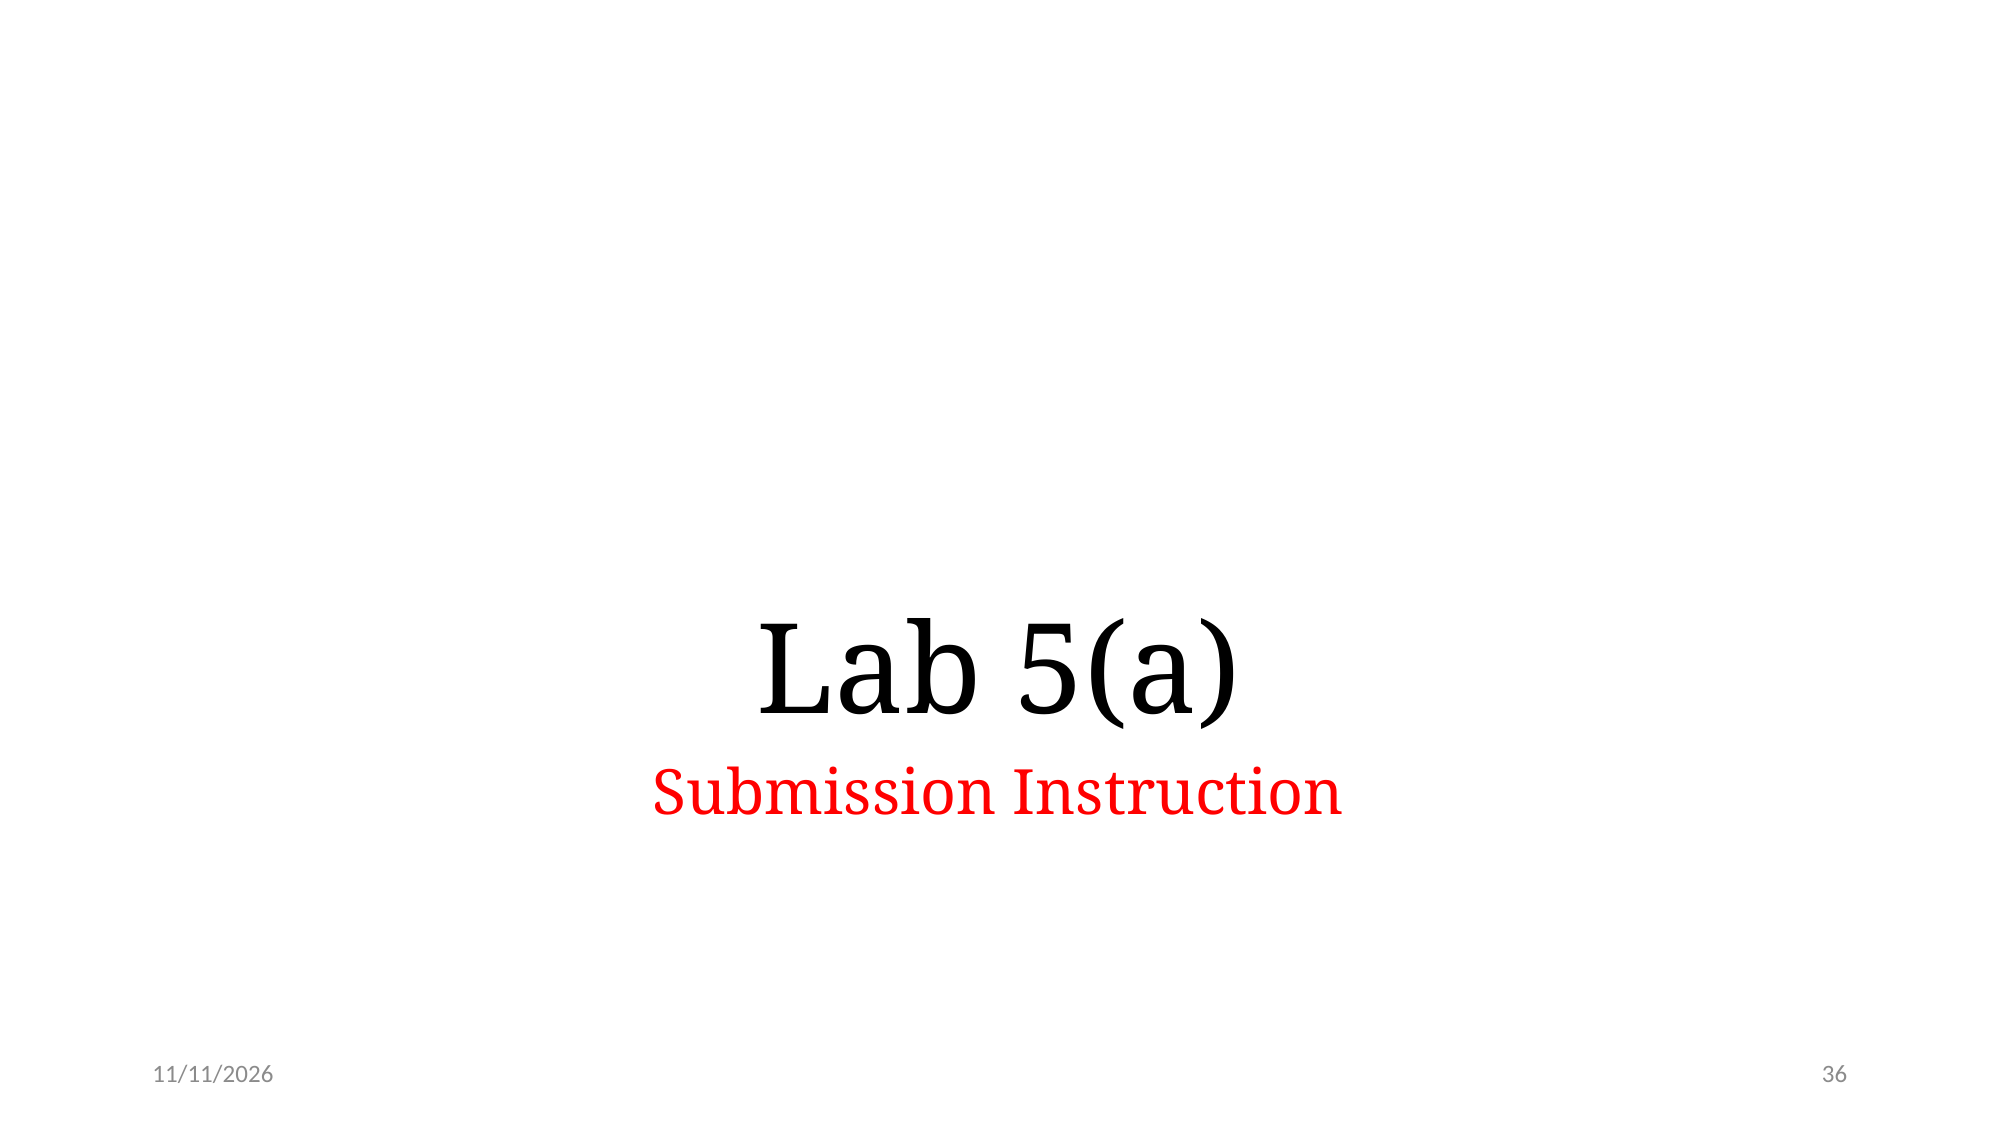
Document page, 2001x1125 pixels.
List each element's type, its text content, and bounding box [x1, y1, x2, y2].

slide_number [137, 1042, 588, 1103]
list Submission Instruction [136, 752, 1862, 999]
title Lab 5(a) [136, 280, 1862, 749]
slide_number 36 [1412, 1042, 1863, 1103]
